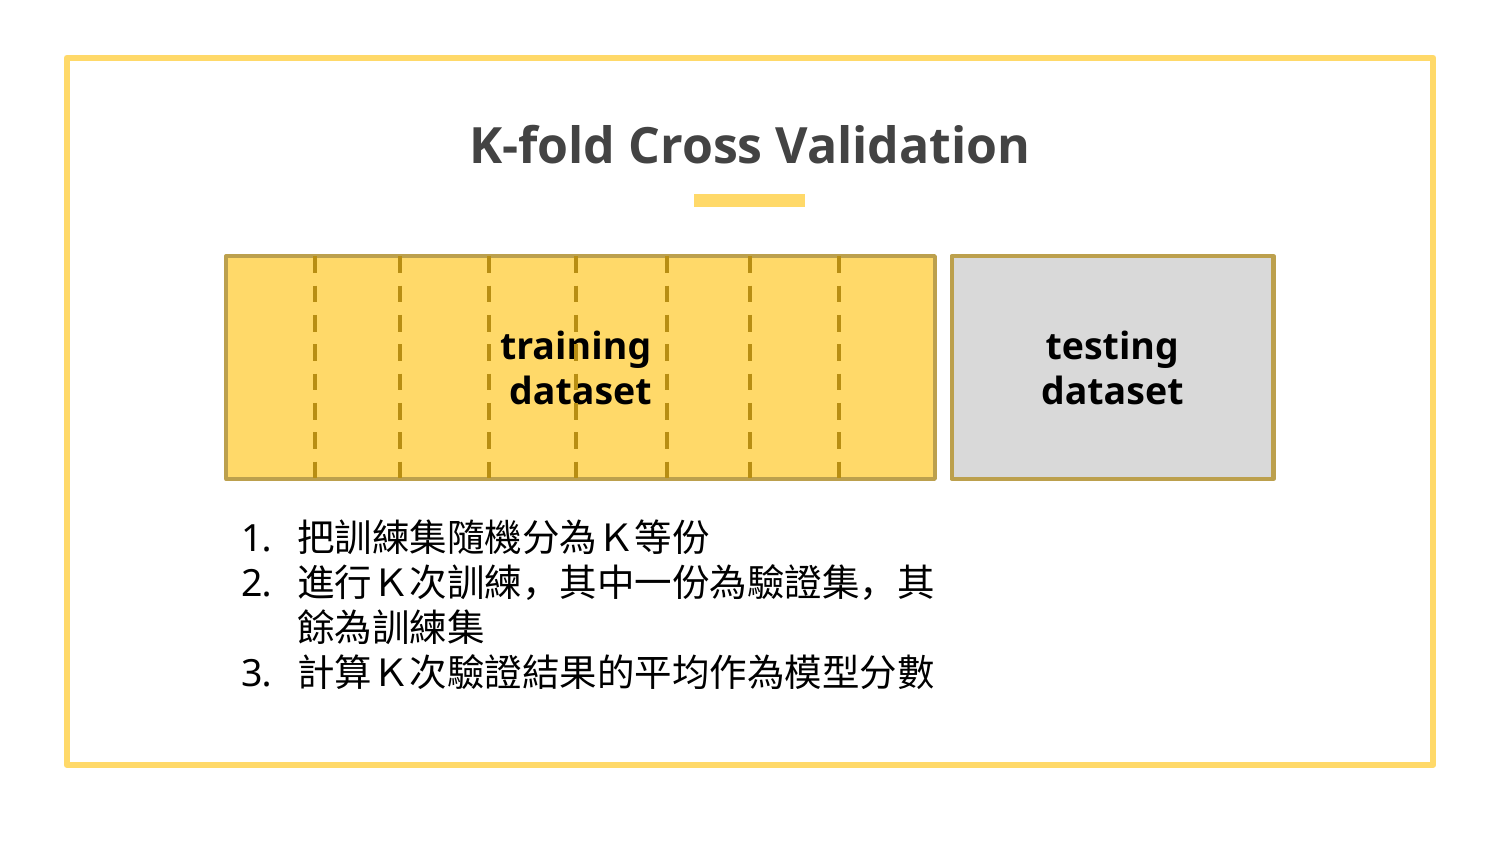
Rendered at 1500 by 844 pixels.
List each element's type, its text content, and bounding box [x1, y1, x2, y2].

text_box [224, 254, 937, 481]
text_box training dataset [493, 314, 571, 420]
text_box testing dataset [1026, 314, 1199, 420]
text_box 把訓練集隨機分為Ｋ等份 進行Ｋ次訓練，其中一份為驗證集，其餘為訓練集 計算Ｋ次驗證結果的平均作為模型分數 [226, 506, 952, 702]
text_box [950, 254, 1276, 481]
title K-fold Cross Validation [434, 104, 1066, 189]
text_box training dataset [671, 314, 676, 420]
text_box training dataset [581, 314, 663, 420]
